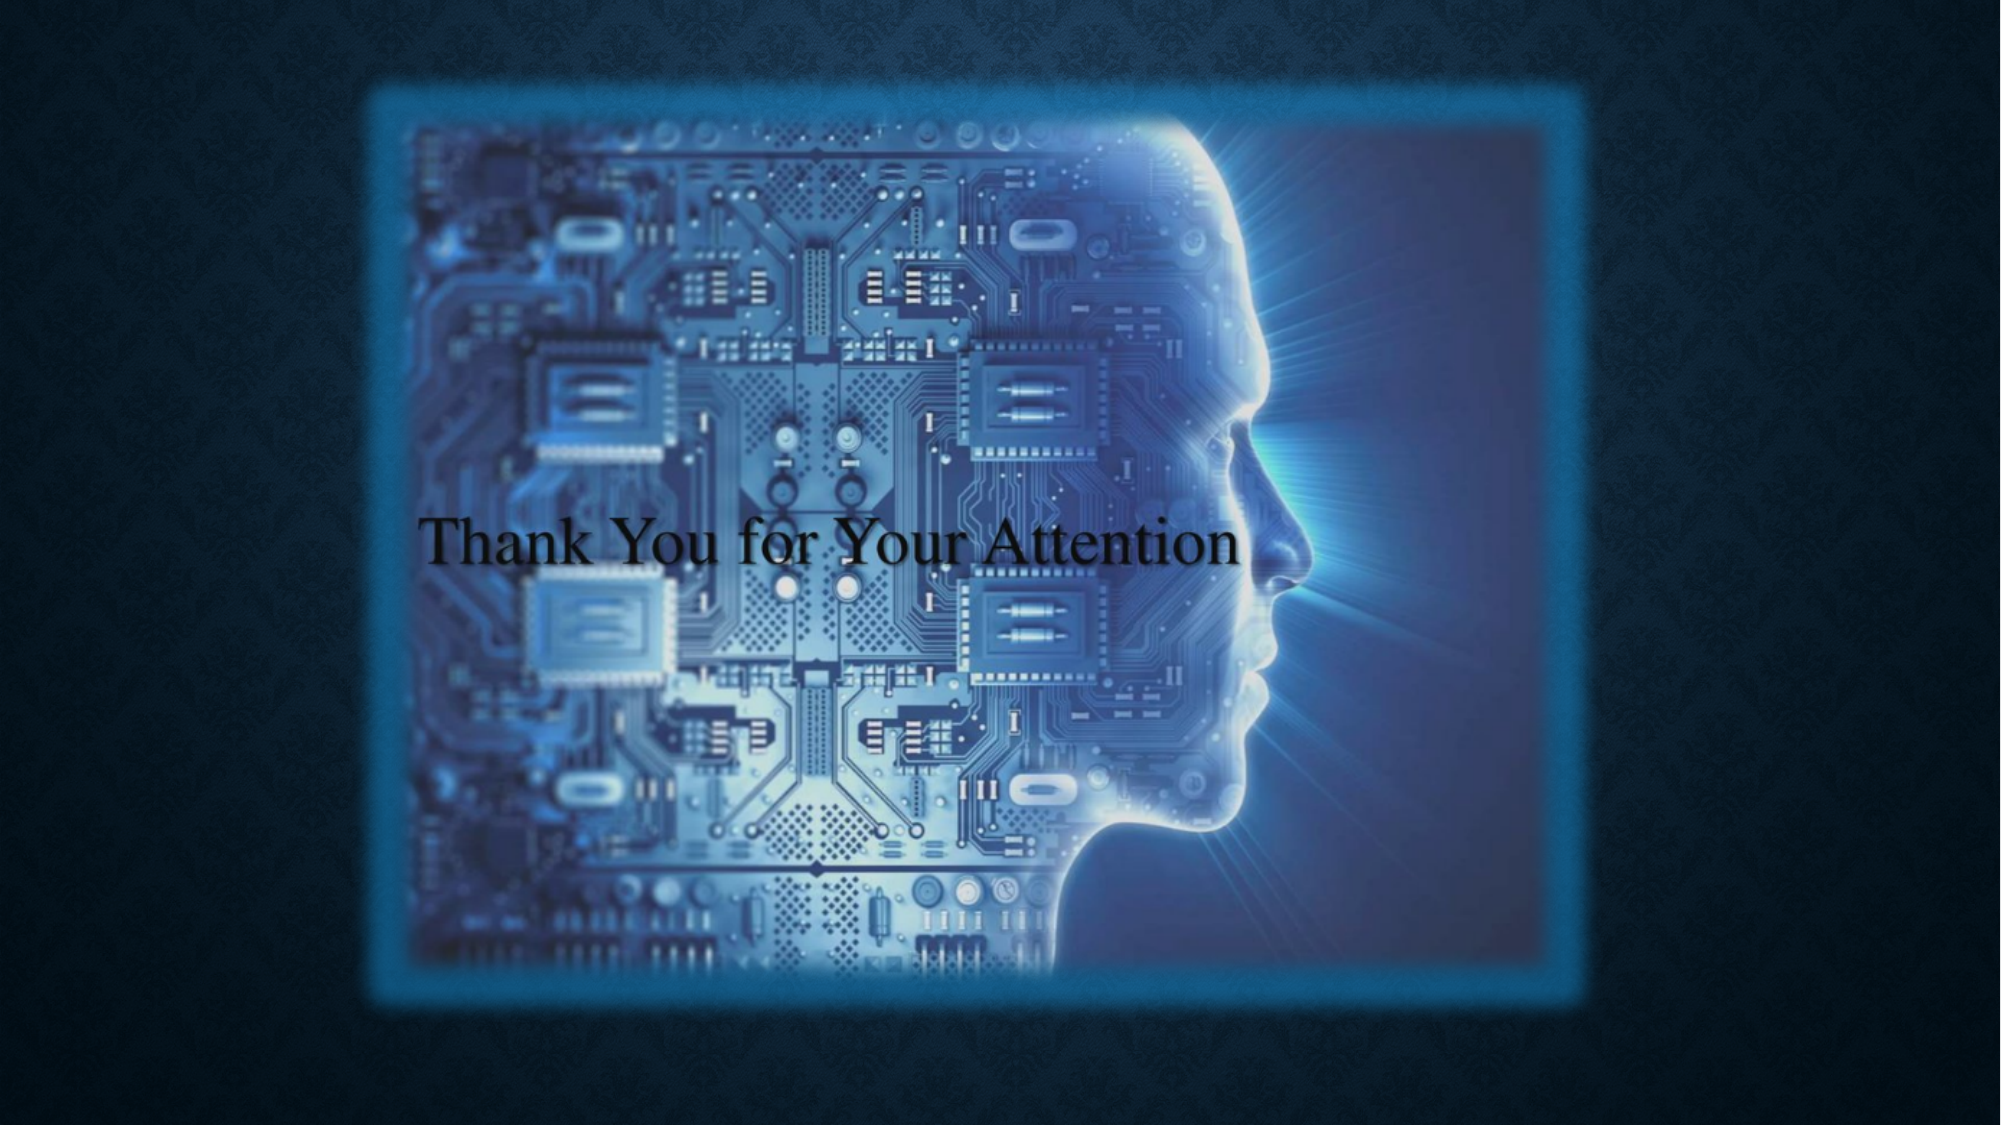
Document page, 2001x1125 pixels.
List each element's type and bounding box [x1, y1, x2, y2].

picture [387, 104, 1567, 988]
